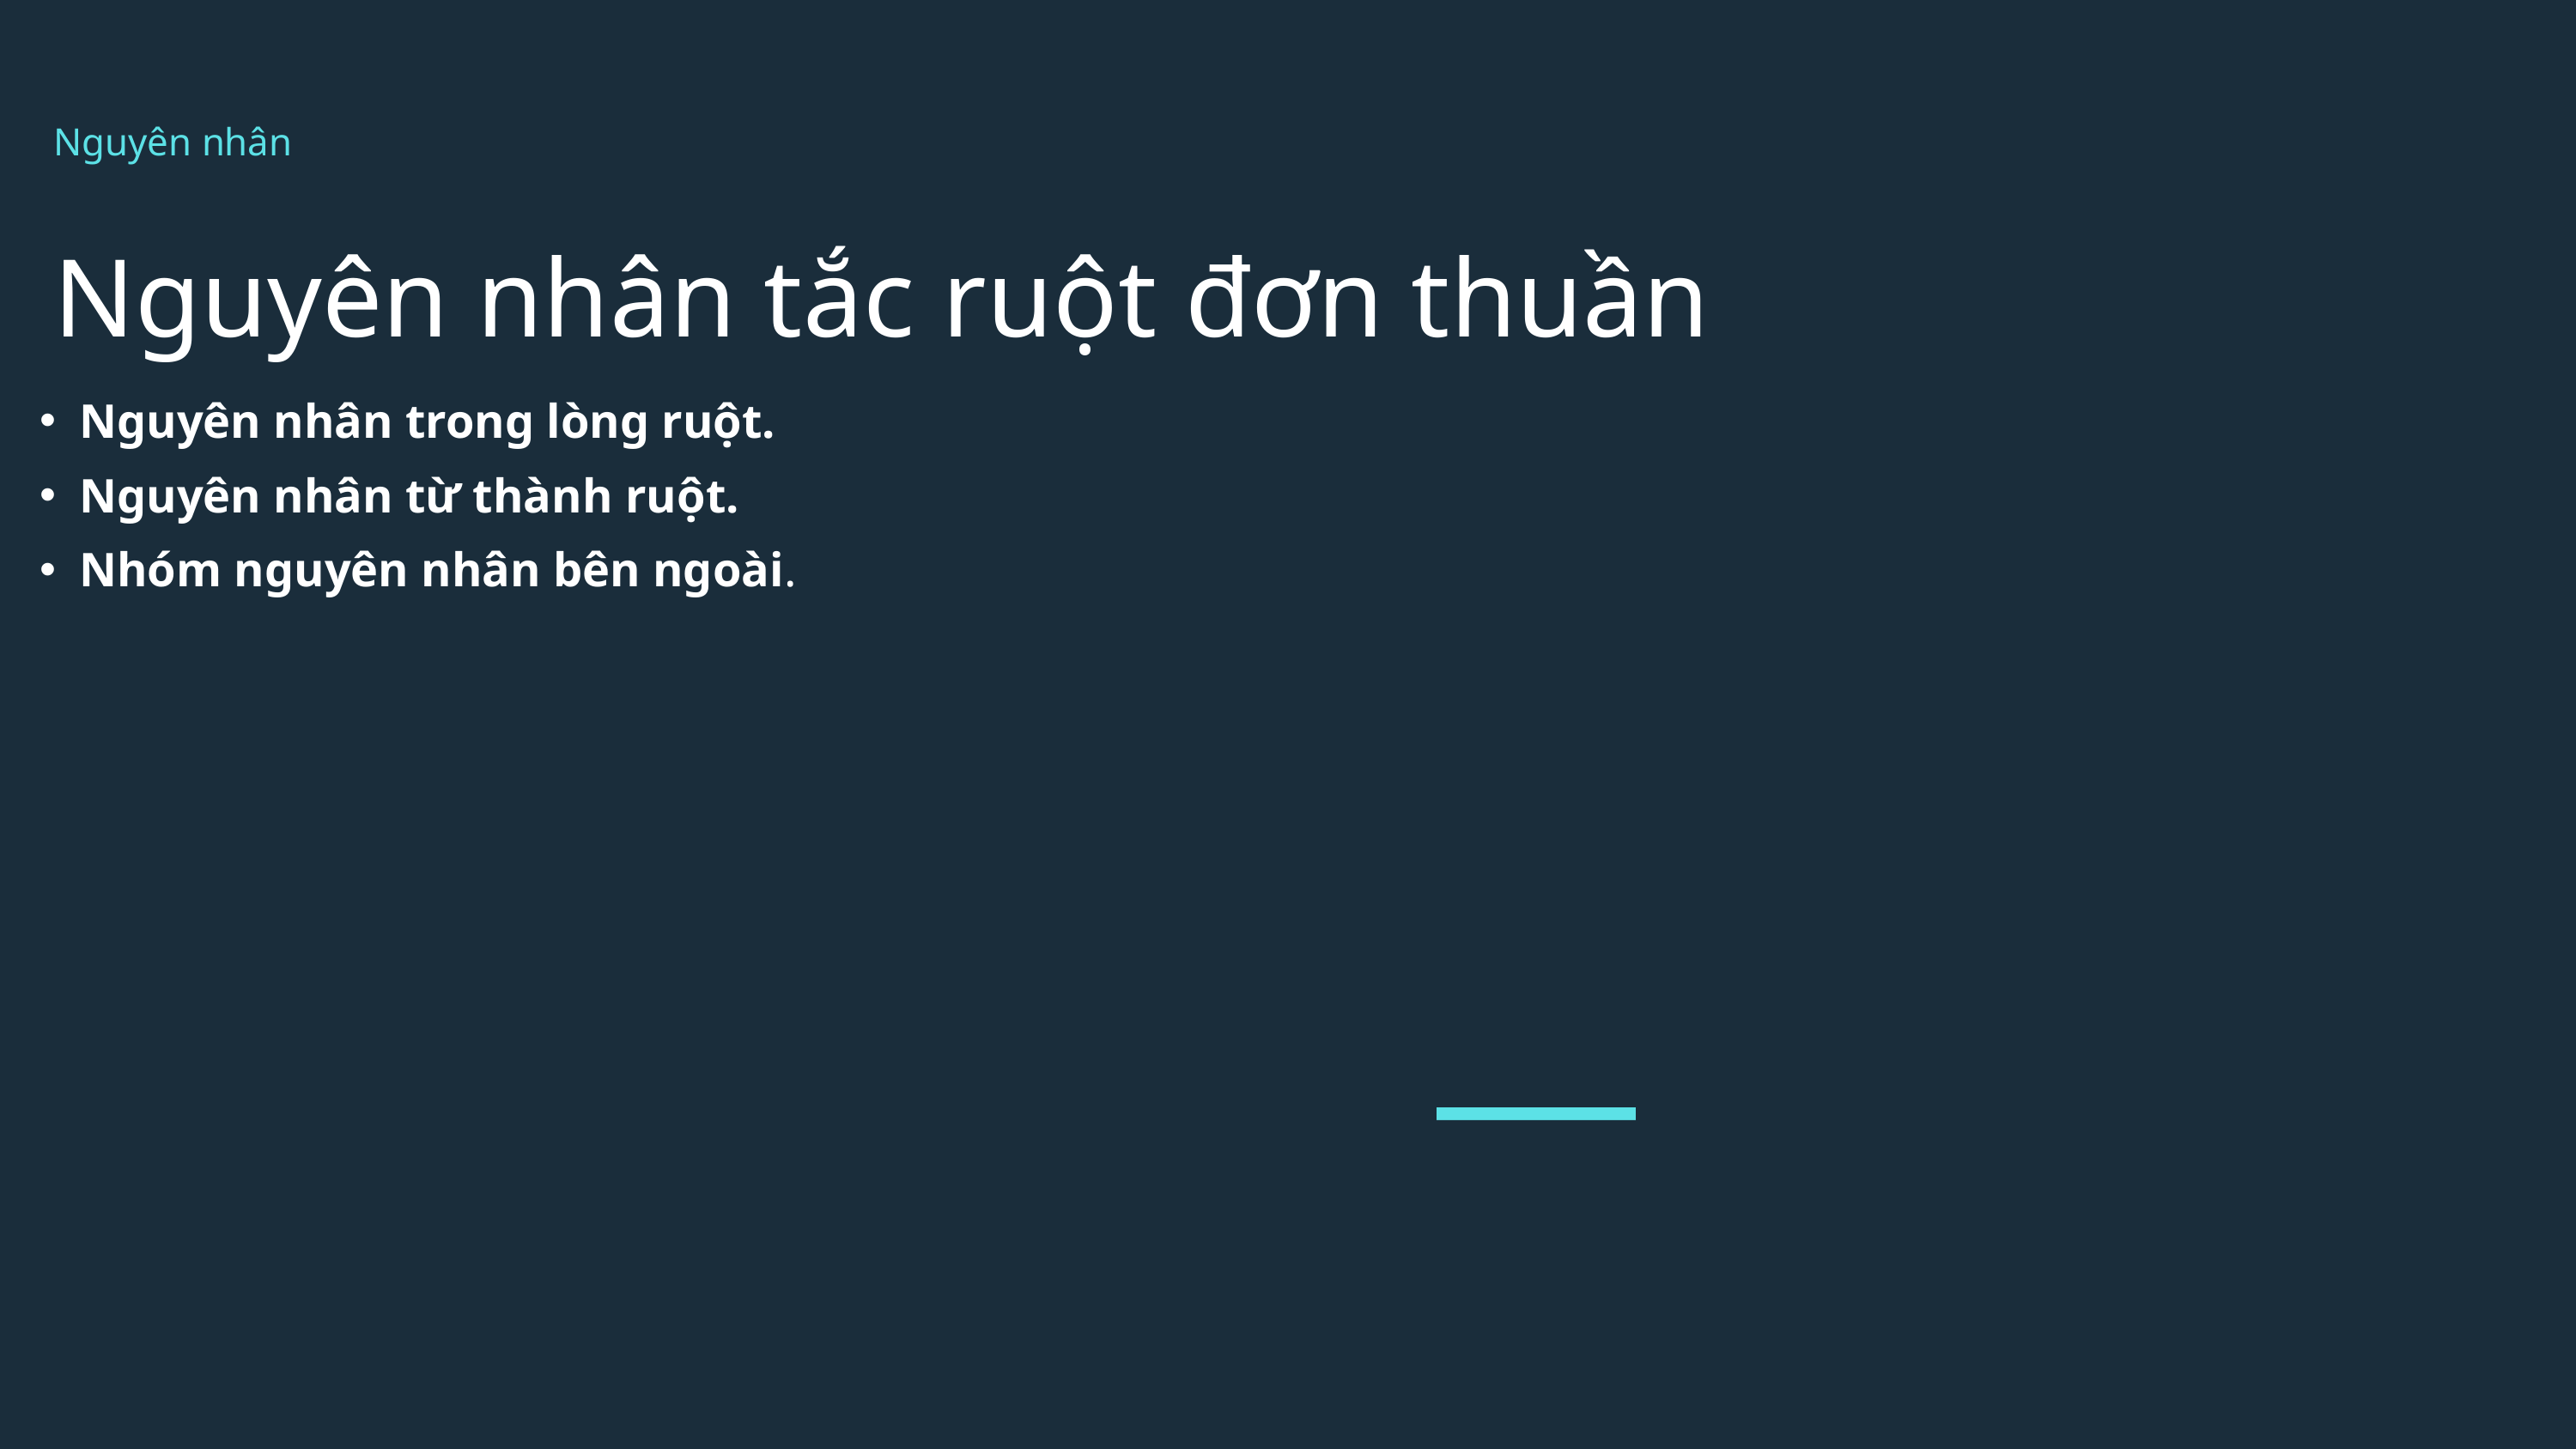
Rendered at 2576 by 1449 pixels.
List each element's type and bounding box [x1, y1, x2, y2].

picture [1437, 1106, 1637, 1121]
text_box [0, 0, 2576, 1449]
